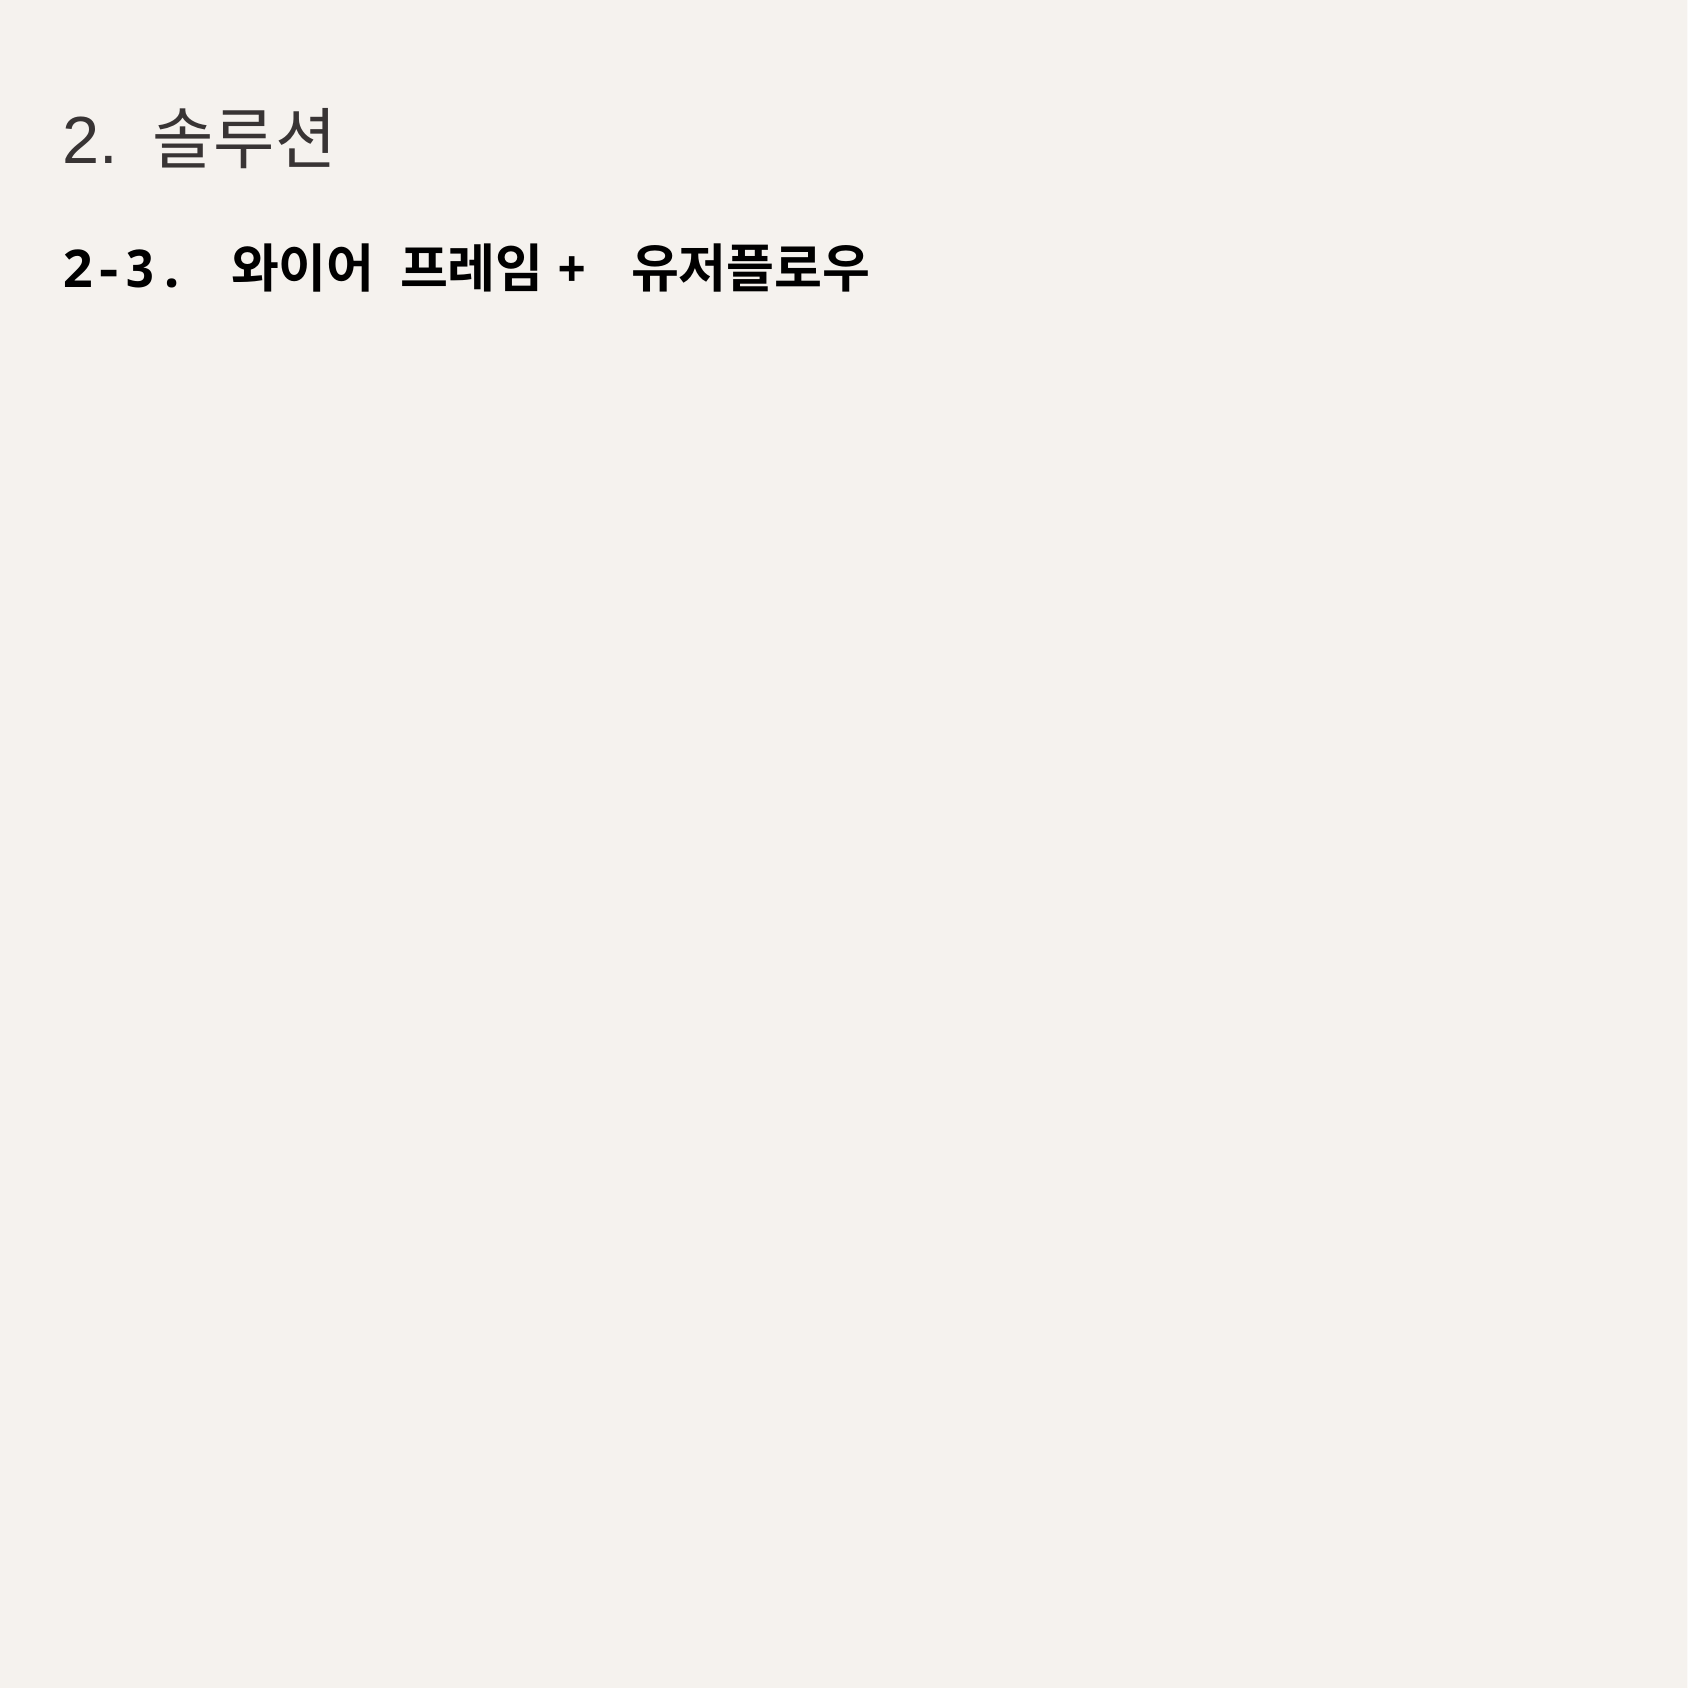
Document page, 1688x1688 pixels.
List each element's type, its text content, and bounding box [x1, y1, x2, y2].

text_box 2. 솔루션 [47, 89, 1188, 185]
text_box 2-3. 와이어 프레임+ 유저플로우 [47, 220, 1226, 313]
